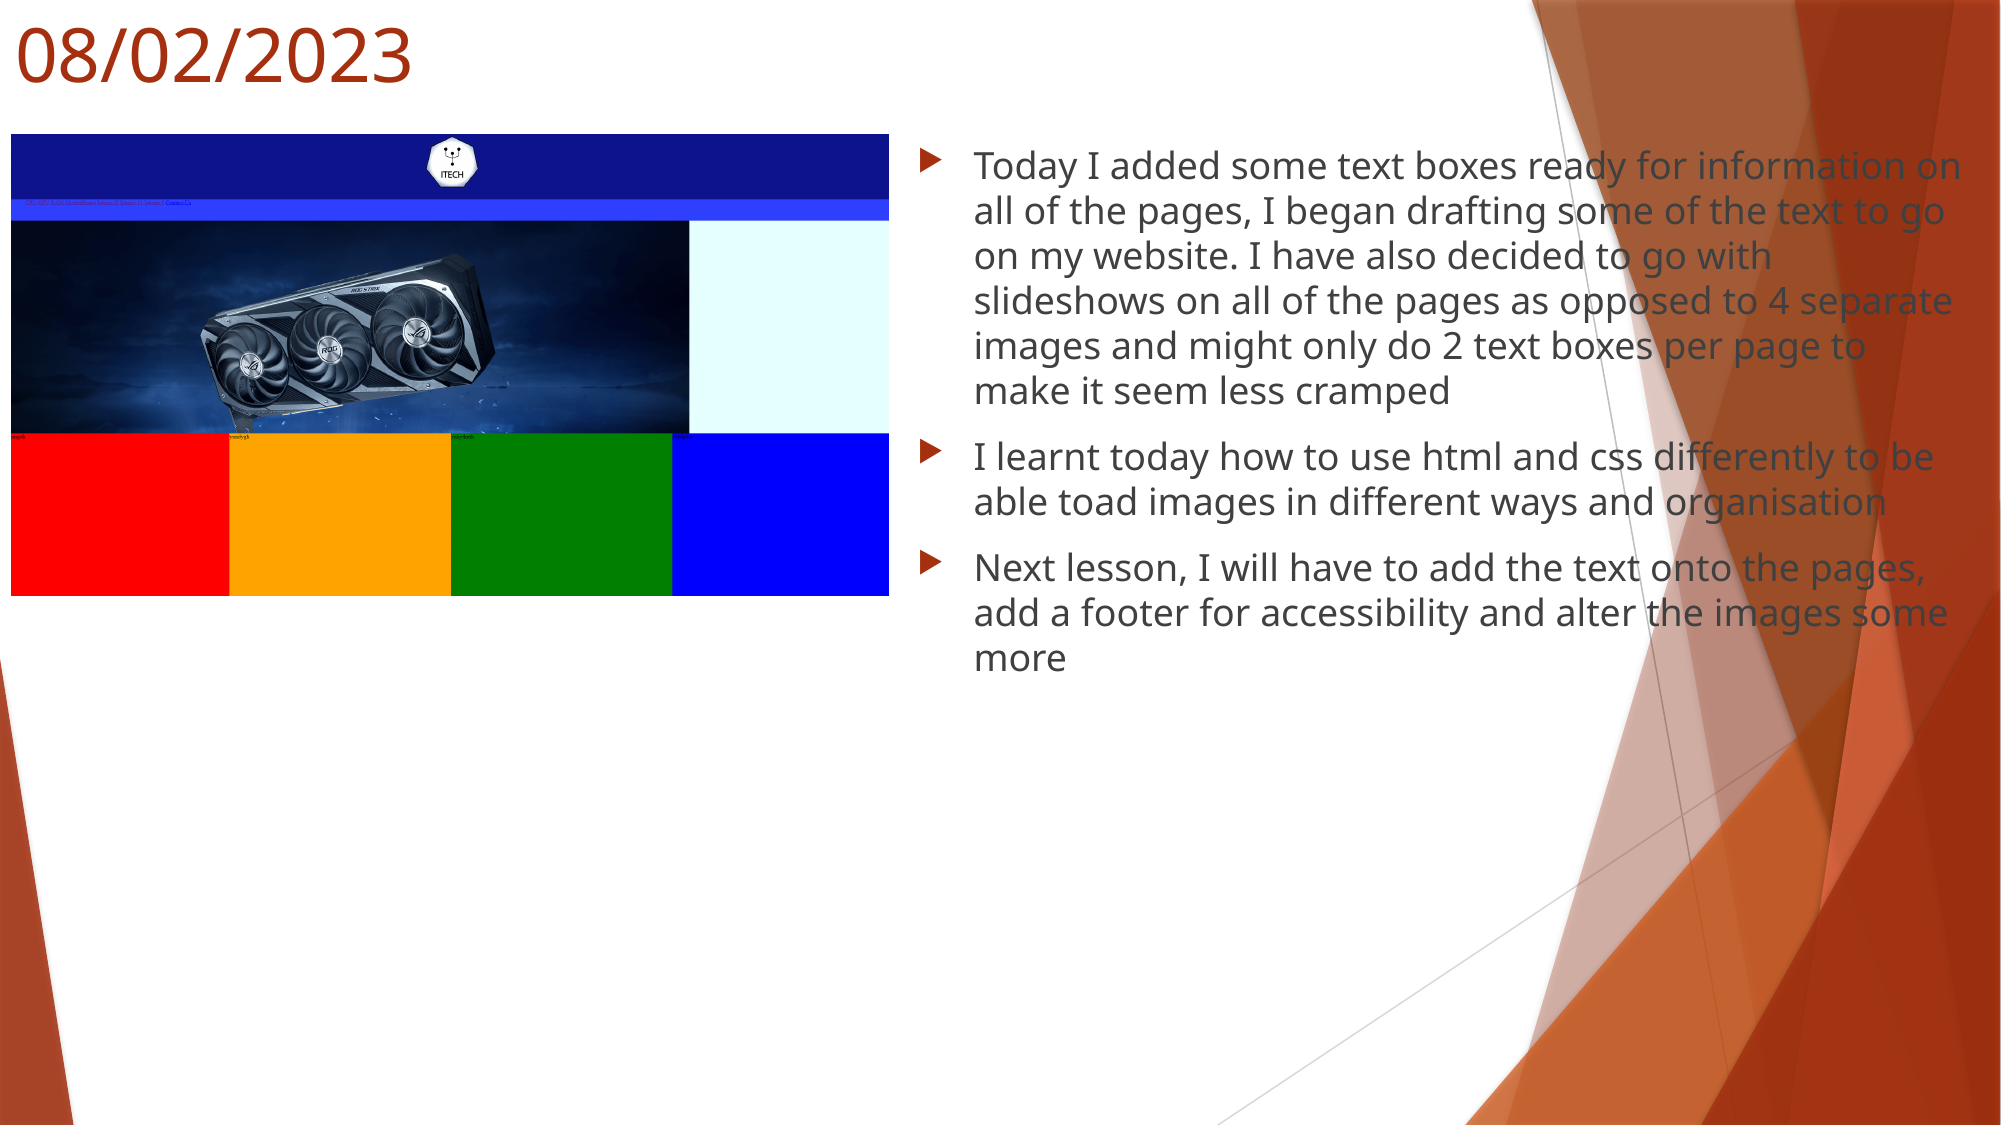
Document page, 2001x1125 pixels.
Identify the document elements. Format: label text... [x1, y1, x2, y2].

list Today I added some text boxes ready for information on all of the pages, I began drafting some of the text to go on my website. I have also decided to go with slideshows on all of the pages as opposed to 4 separate images and might only do 2 text boxes per page to make it seem less cramped I learnt today how to use html and css differently to be able toad images in different ways and organisation Next lesson, I will have to add the text onto the pages, add a footer for accessibility and alter the images some more [902, 134, 1989, 771]
picture [11, 133, 889, 597]
title 08/02/2023 [0, 0, 1411, 217]
